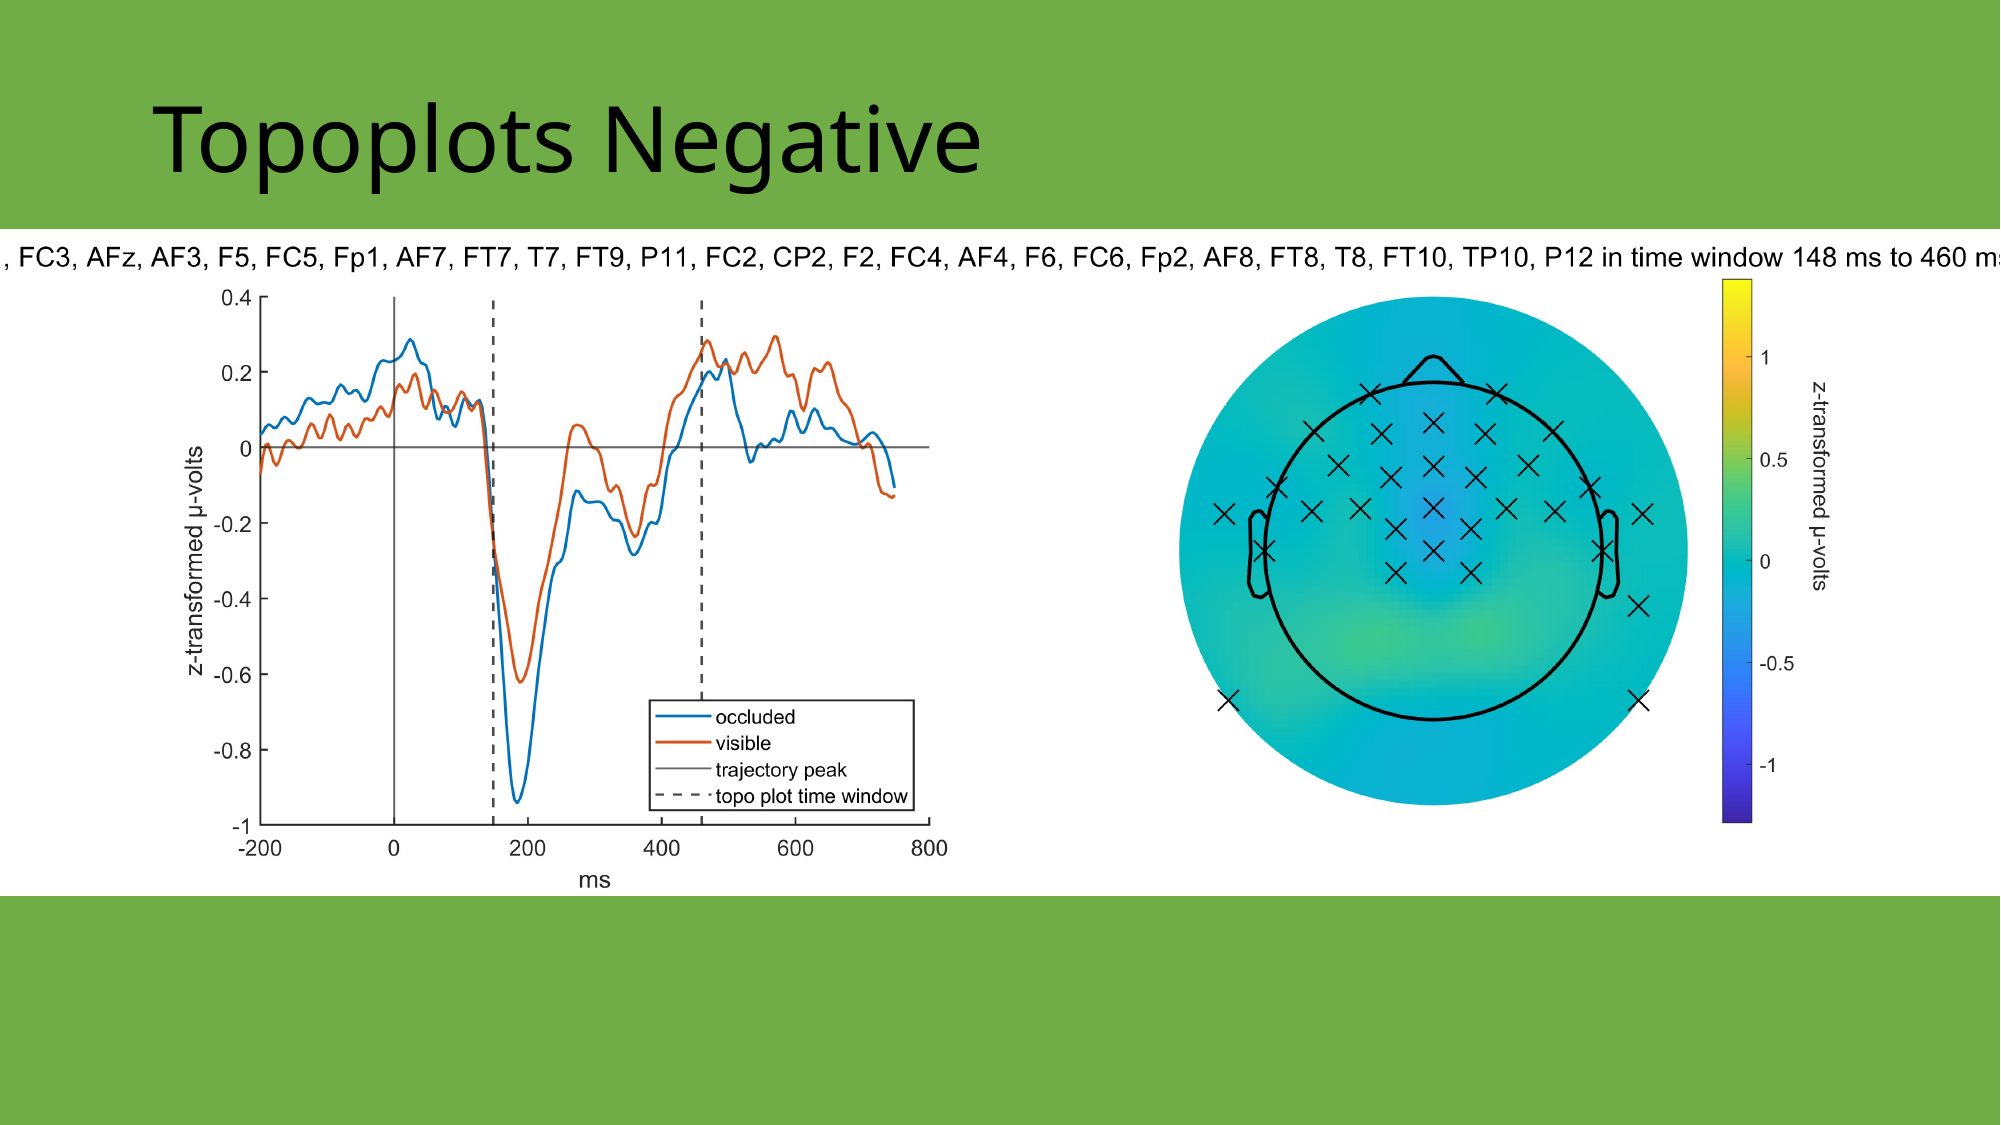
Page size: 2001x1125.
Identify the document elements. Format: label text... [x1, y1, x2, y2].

picture [0, 229, 2000, 896]
title Topoplots Negative [137, 34, 1863, 229]
